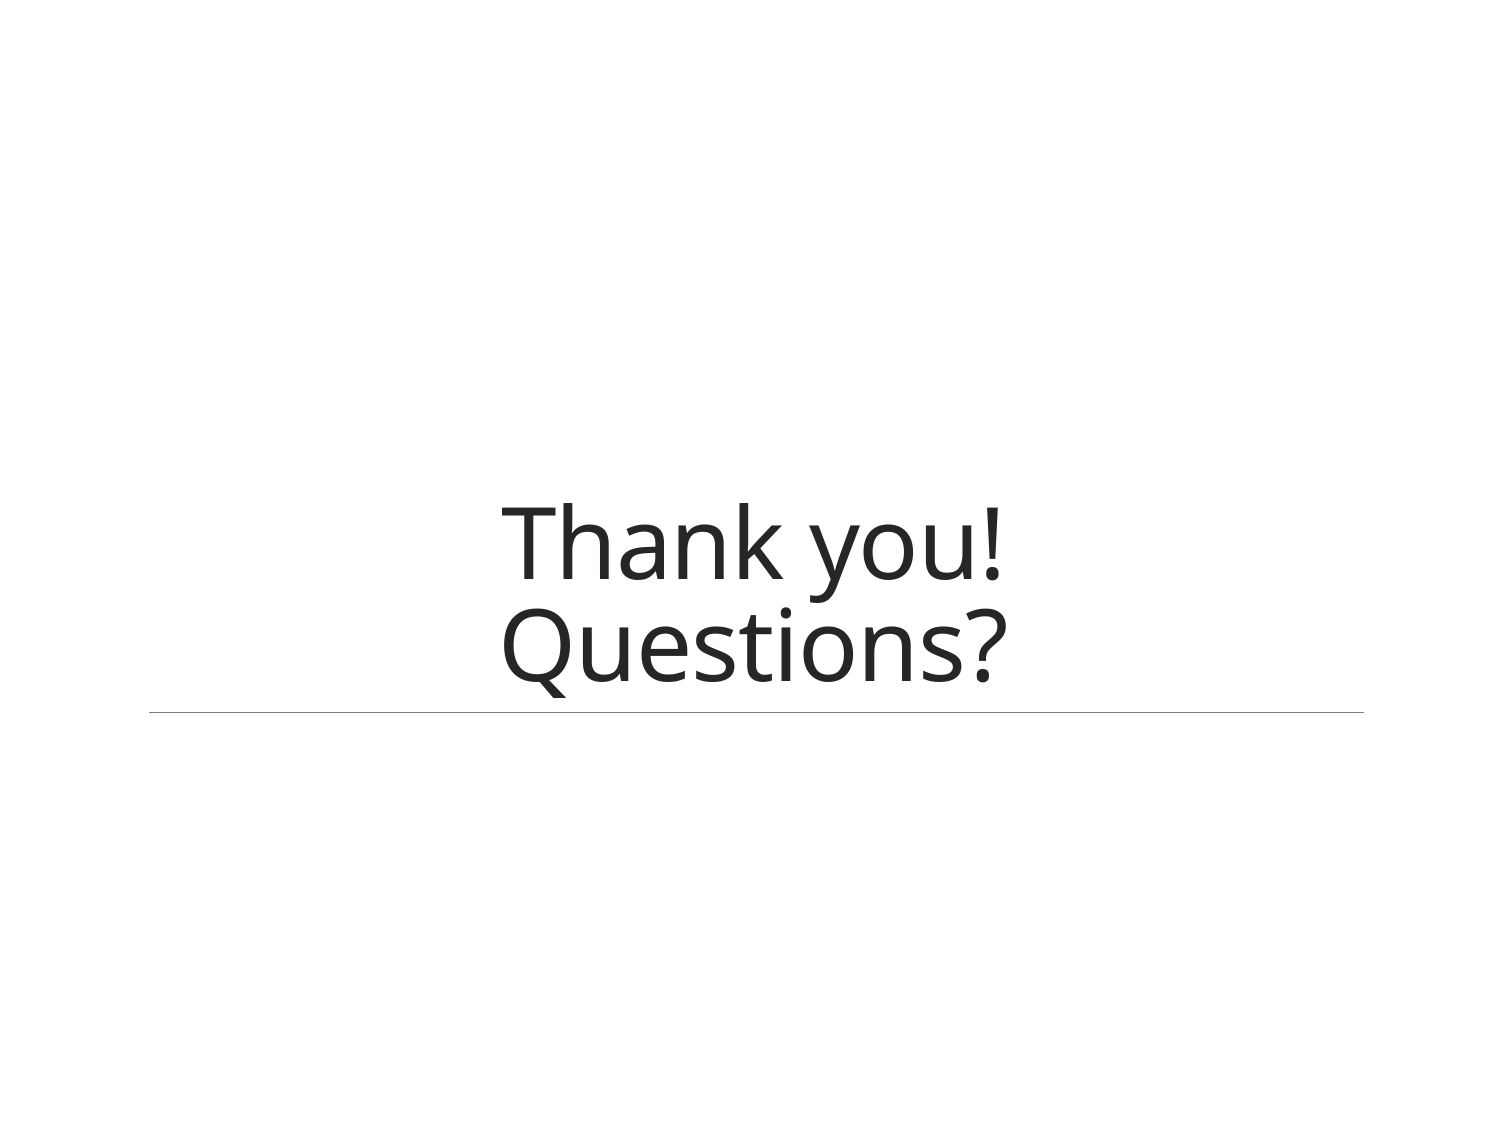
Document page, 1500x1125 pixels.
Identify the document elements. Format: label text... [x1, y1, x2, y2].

title Thank you! Questions? [135, 124, 1373, 710]
